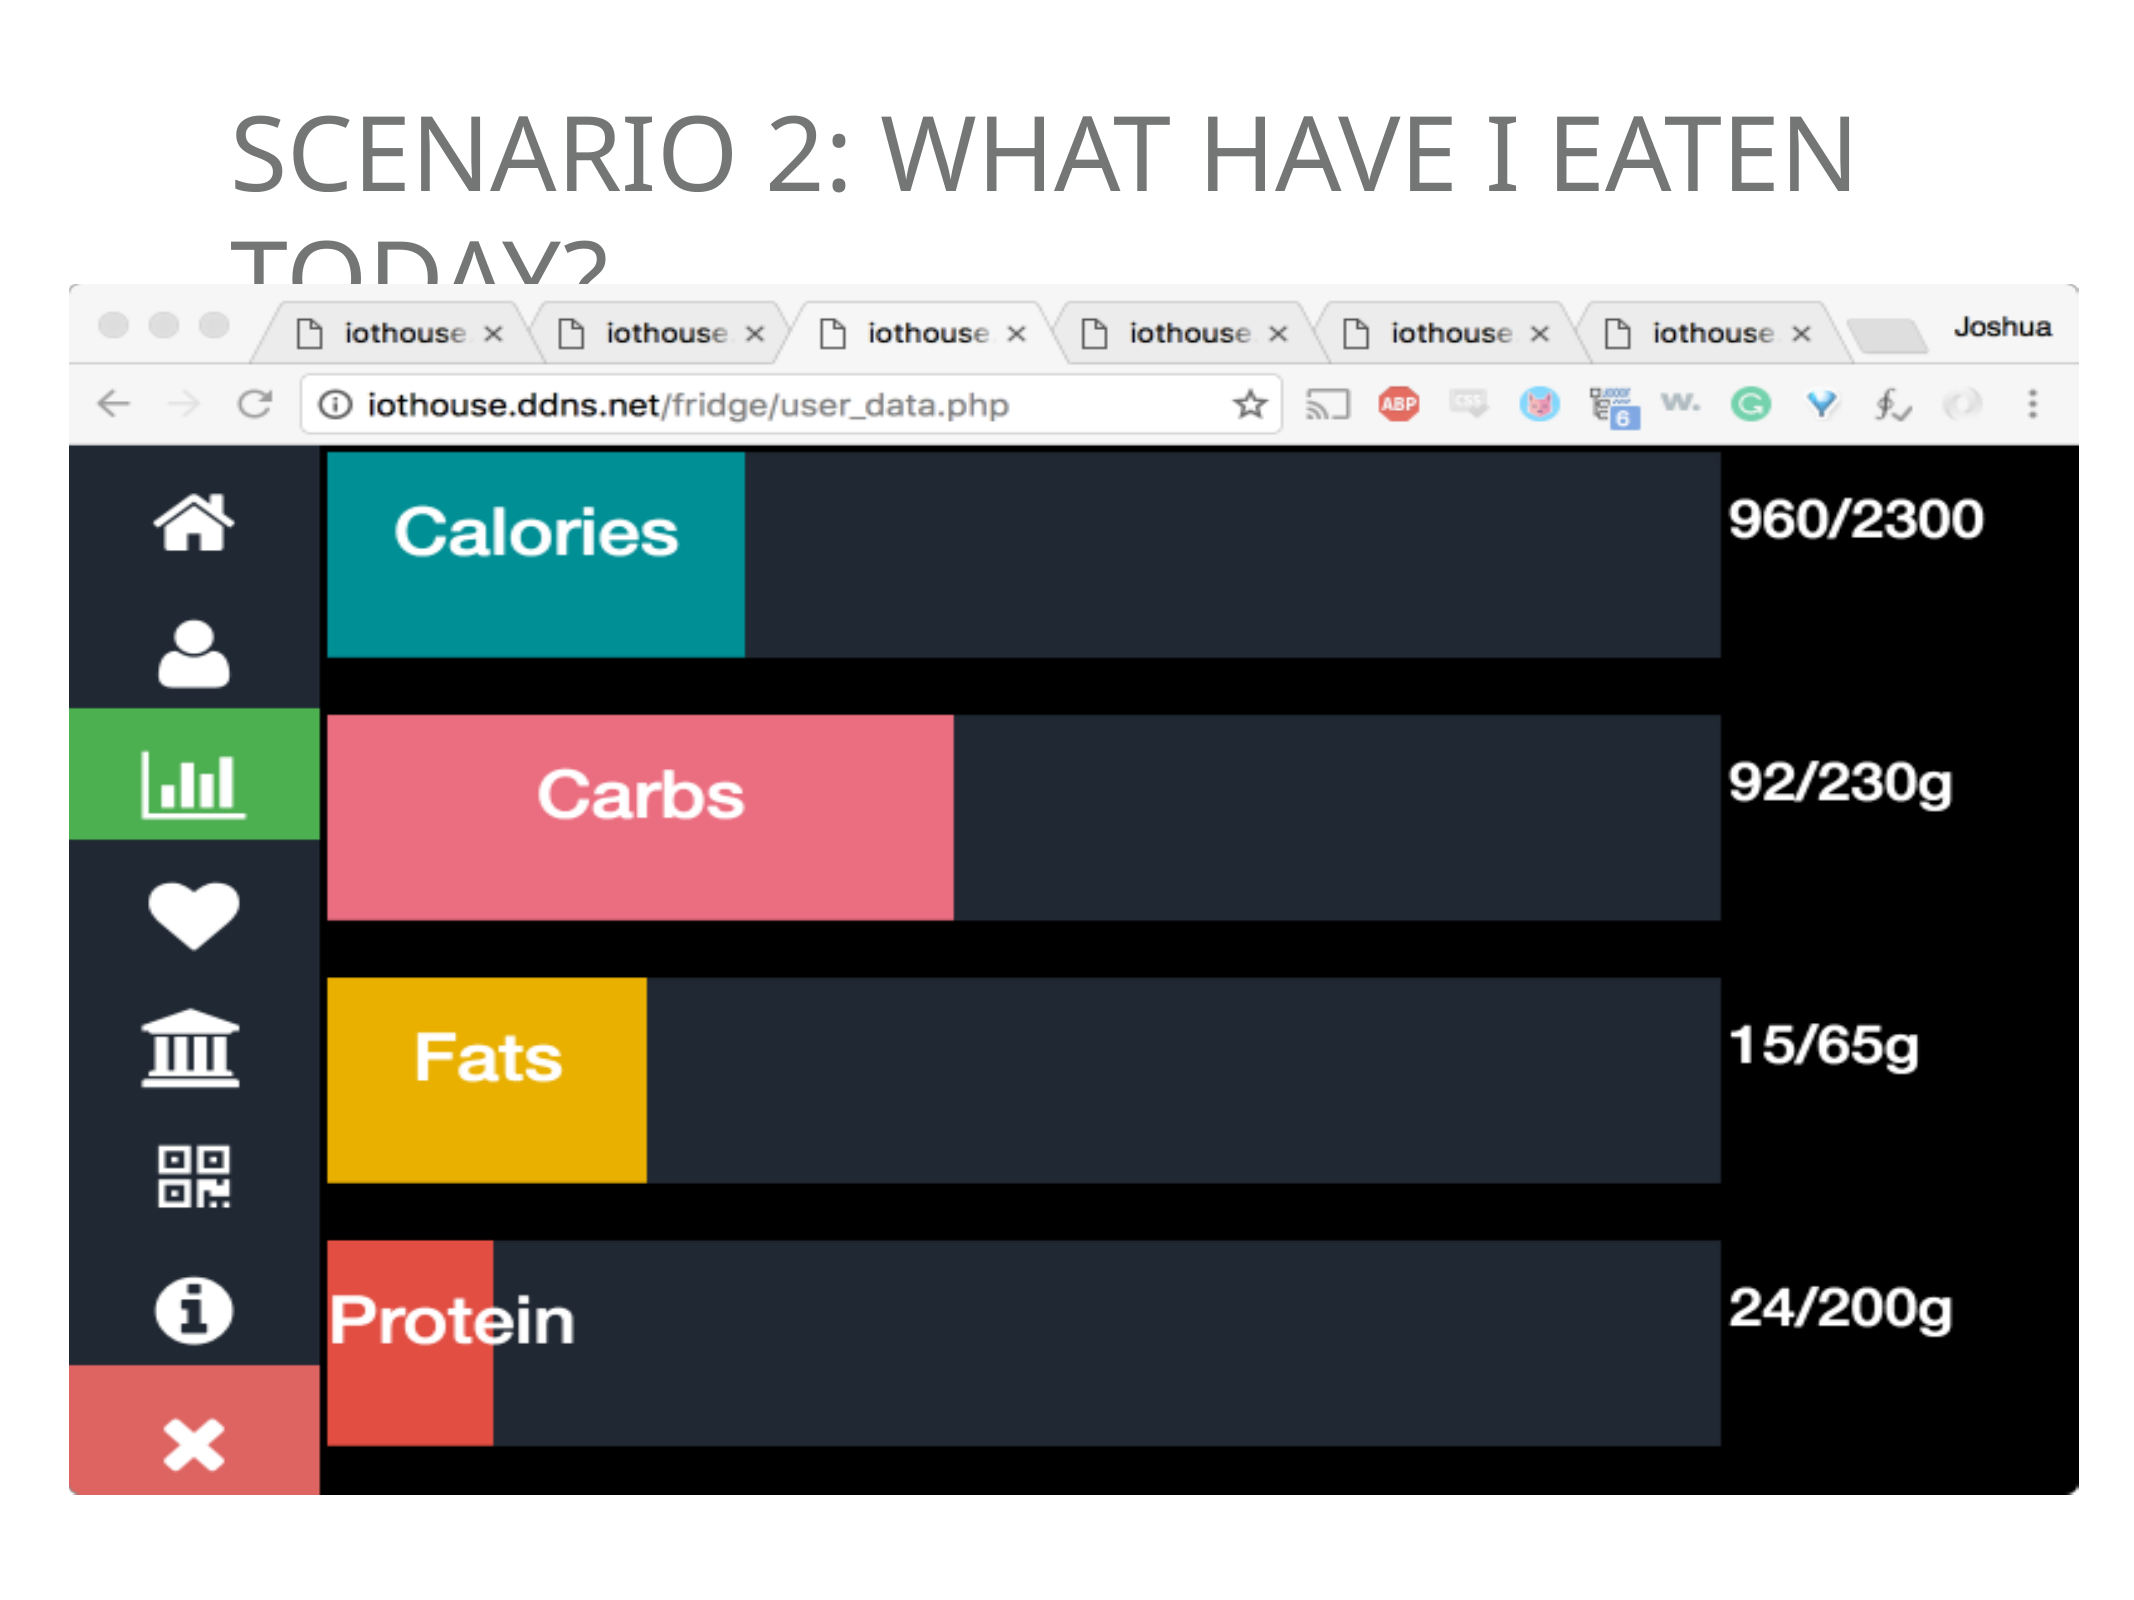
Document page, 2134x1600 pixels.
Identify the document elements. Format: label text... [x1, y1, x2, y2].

title Scenario 2: What Have I eaten today? [224, 81, 1924, 261]
picture [69, 284, 2079, 1495]
